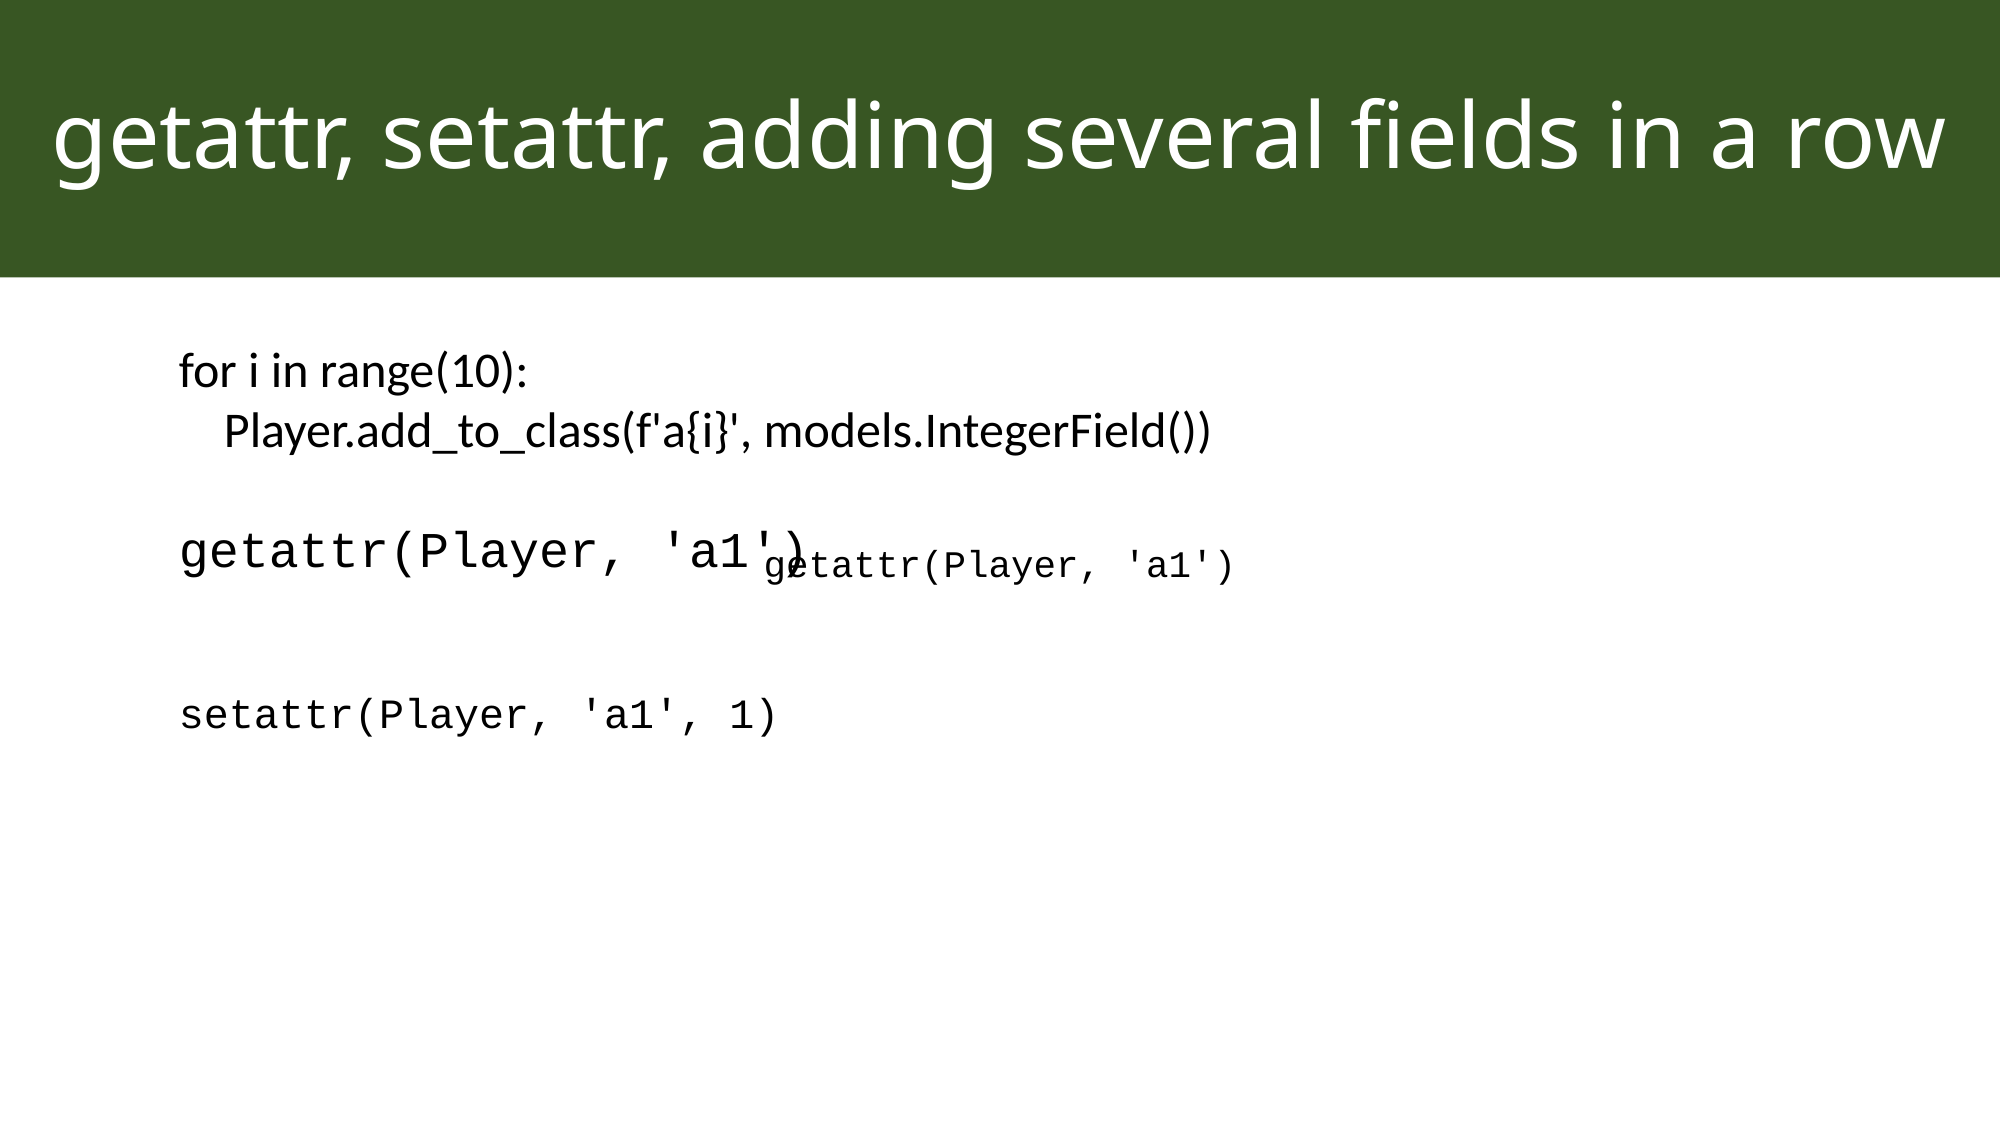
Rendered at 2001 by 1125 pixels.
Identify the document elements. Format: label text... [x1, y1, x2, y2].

title getattr, setattr, adding several fields in a row [0, 0, 2000, 278]
text_box getattr(Player, 'a1') [748, 532, 1252, 592]
text_box for i in range(10): Player.add_to_class(f'a{i}', models.IntegerField()) getattr(Player, 'a1') setattr(Player, 'a1', 1) [164, 329, 1860, 800]
